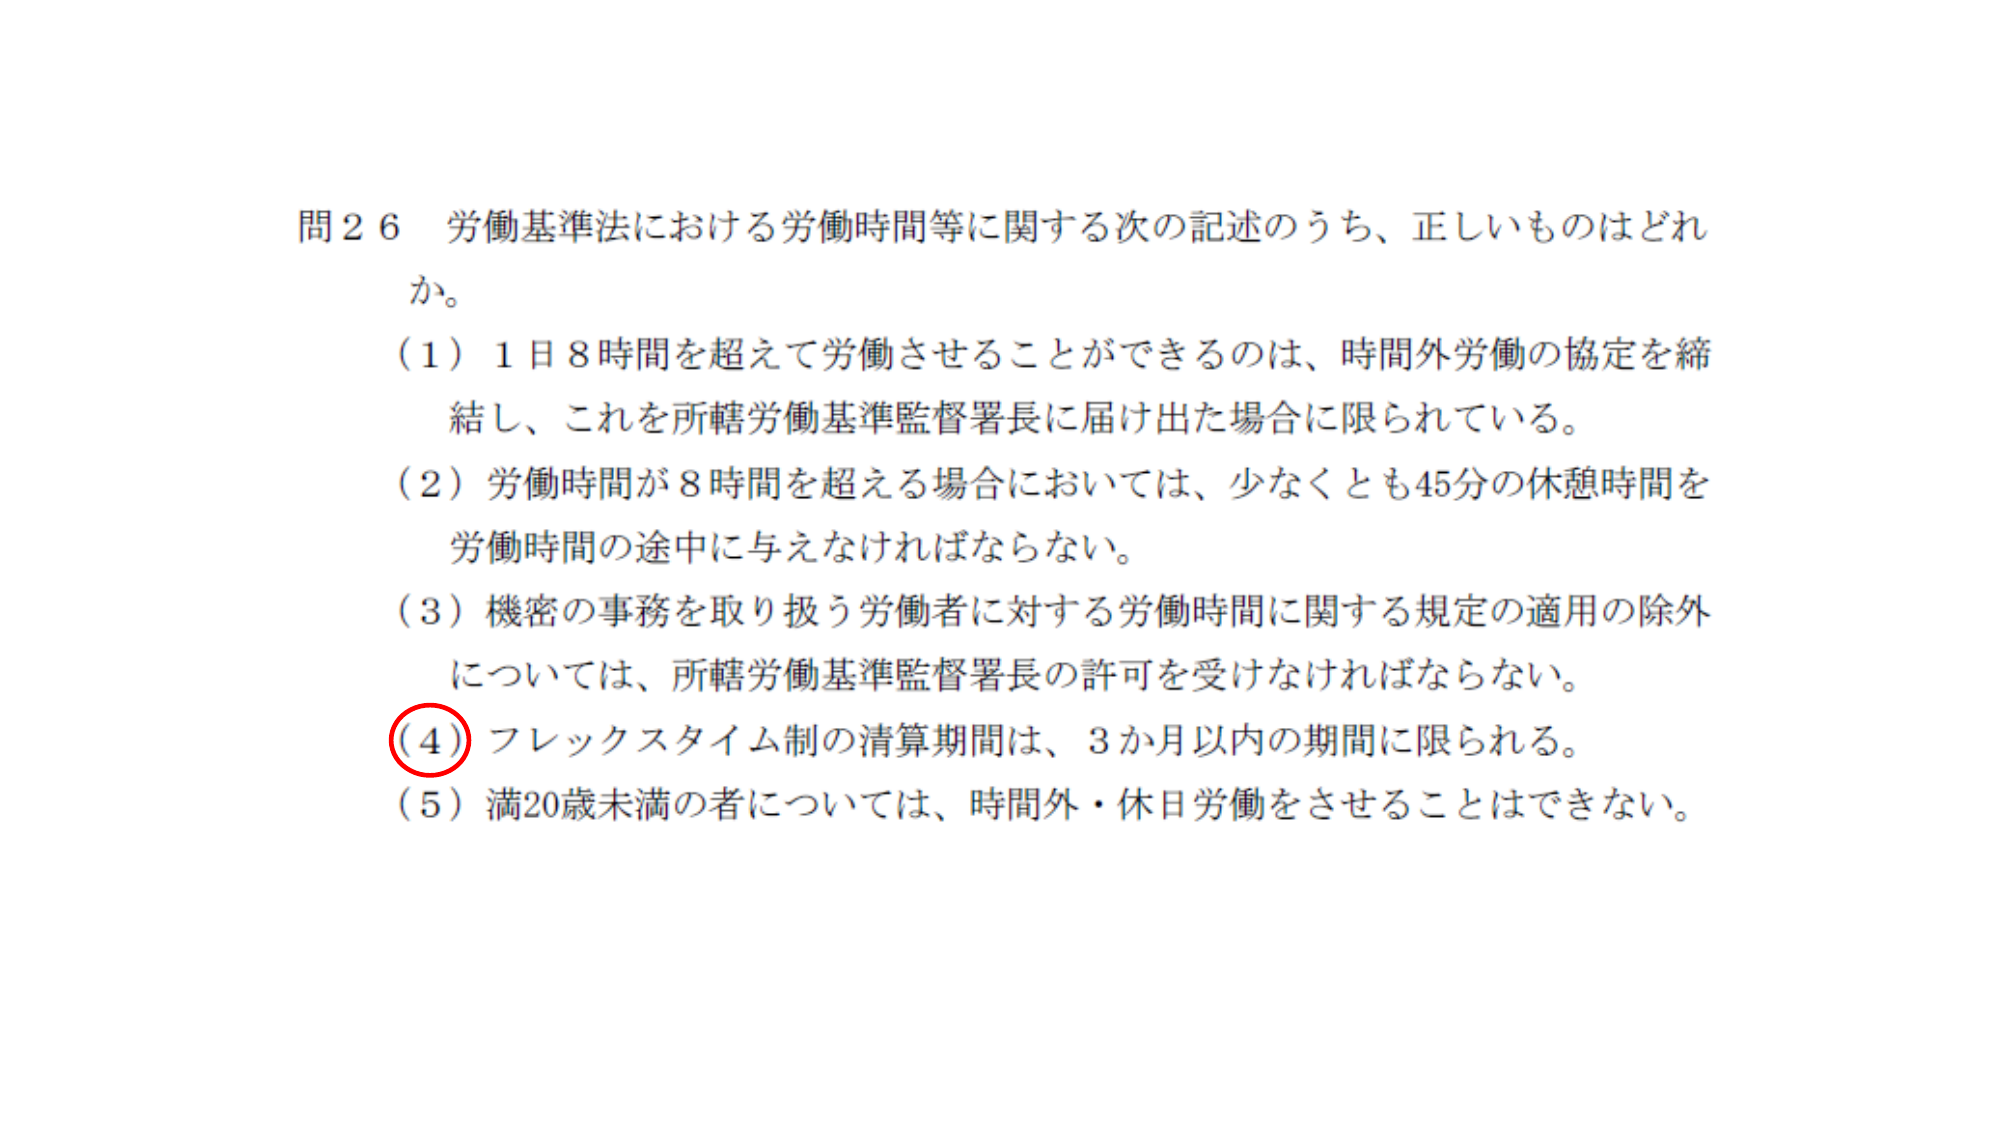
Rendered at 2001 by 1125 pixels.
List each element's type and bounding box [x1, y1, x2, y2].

picture [255, 188, 1745, 841]
